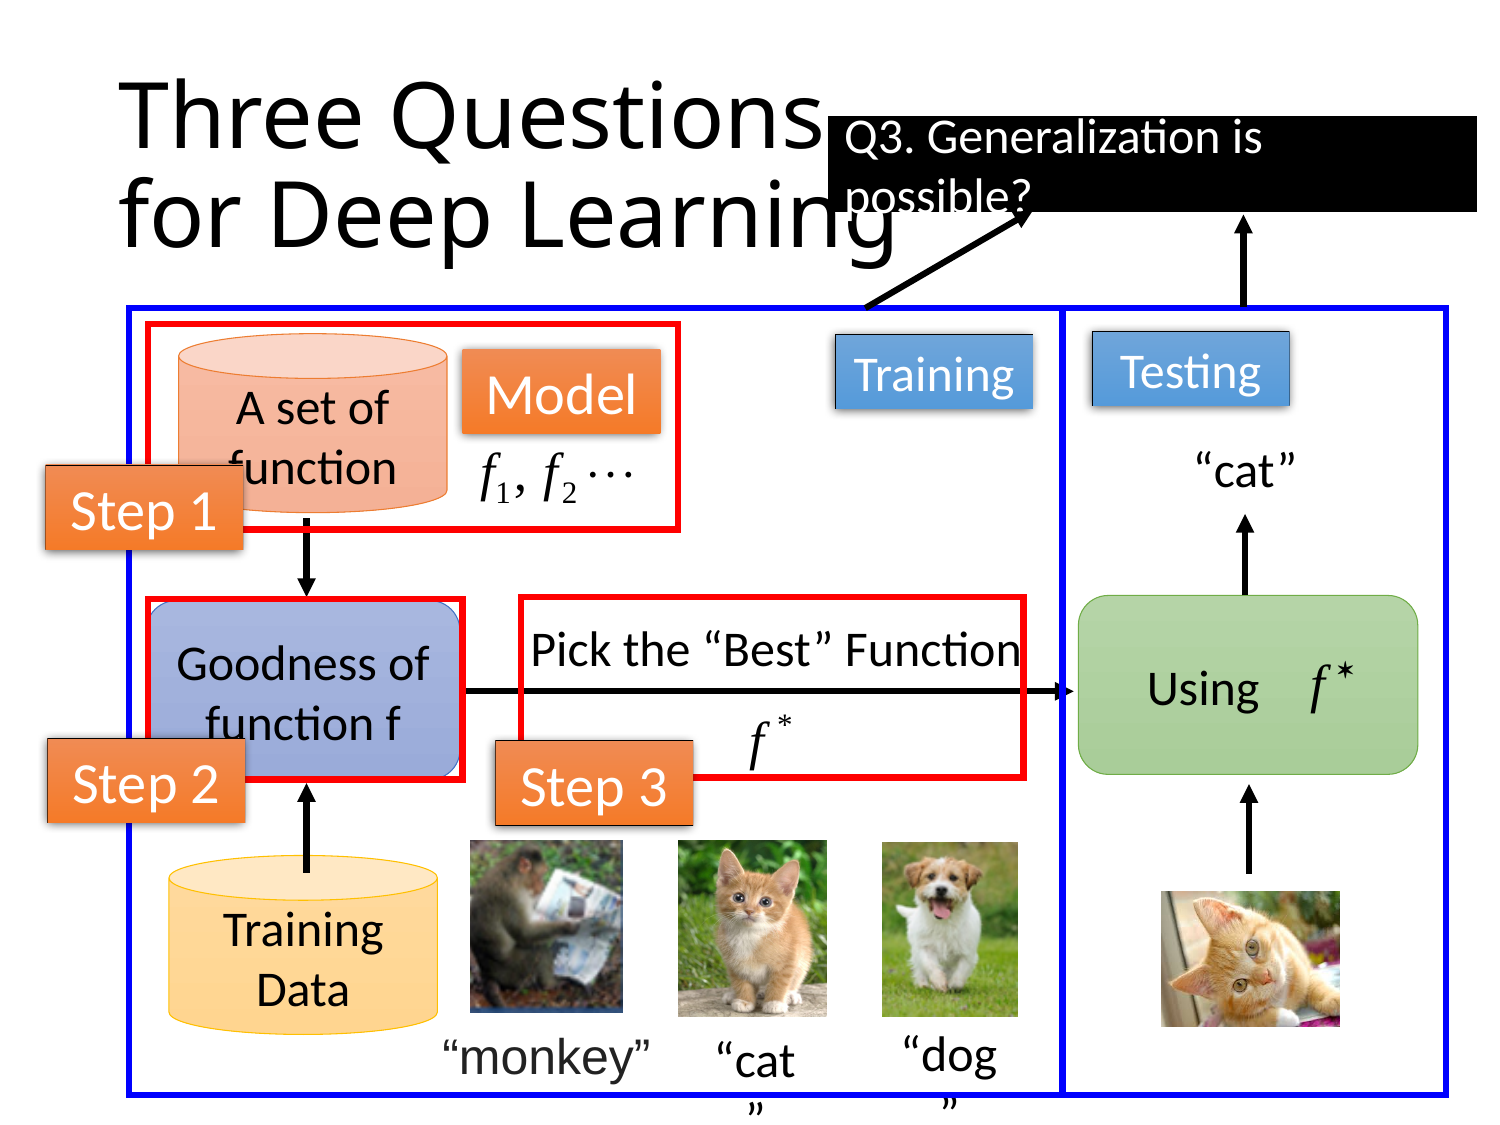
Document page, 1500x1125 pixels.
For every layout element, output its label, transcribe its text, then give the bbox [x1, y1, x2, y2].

text_box [147, 598, 464, 781]
text_box “dog” [884, 1096, 1015, 1125]
text_box [520, 596, 1024, 691]
text_box Q3. Generalization is possible? [828, 116, 1477, 212]
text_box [462, 436, 645, 513]
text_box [1291, 644, 1363, 725]
text_box [1061, 307, 1447, 1096]
title Three Questions for Deep Learning [103, 59, 1397, 278]
picture [1161, 891, 1340, 1027]
text_box [128, 692, 1061, 1096]
text_box [147, 323, 679, 530]
text_box Step 3 [495, 740, 694, 826]
text_box Testing [1091, 331, 1290, 406]
picture [470, 840, 623, 1013]
picture [882, 842, 1018, 1017]
text_box [128, 307, 1061, 732]
text_box “cat” [690, 1096, 821, 1125]
text_box Step 1 [45, 464, 244, 550]
text_box Step 2 [47, 738, 246, 823]
text_box Training [835, 334, 1033, 409]
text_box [865, 210, 1033, 309]
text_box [731, 701, 803, 782]
picture [678, 840, 827, 1017]
text_box [520, 692, 1024, 779]
